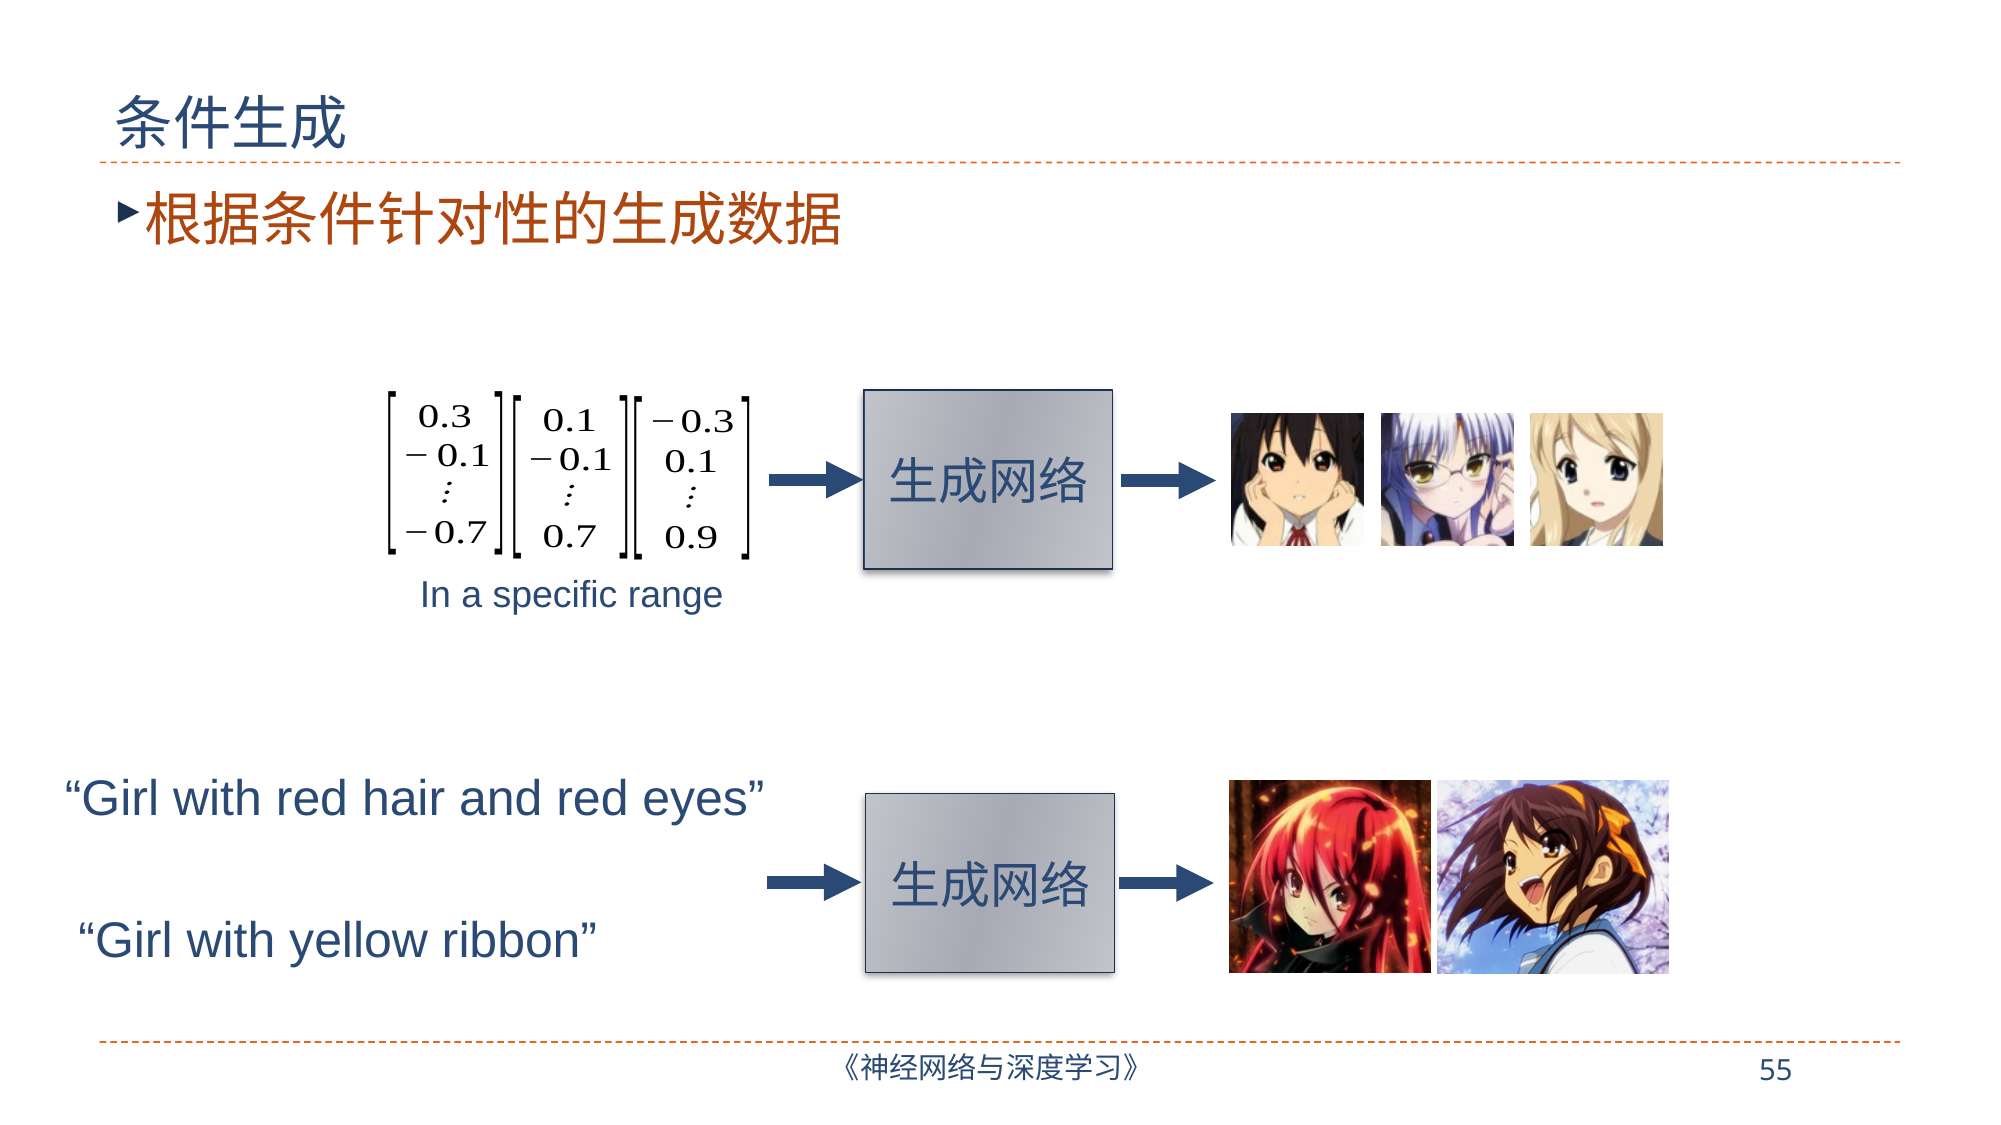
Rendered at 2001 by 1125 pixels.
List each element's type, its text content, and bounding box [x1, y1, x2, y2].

text_box “Girl with yellow ribbon” [63, 900, 792, 975]
text_box 生成网络 [865, 793, 1115, 973]
picture [1229, 780, 1431, 973]
title 条件生成 [99, 24, 1900, 164]
picture [1437, 780, 1669, 974]
list 根据条件针对性的生成数据 [99, 174, 1900, 1006]
text_box “Girl with red hair and red eyes” [49, 758, 792, 834]
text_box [336, 389, 1664, 624]
